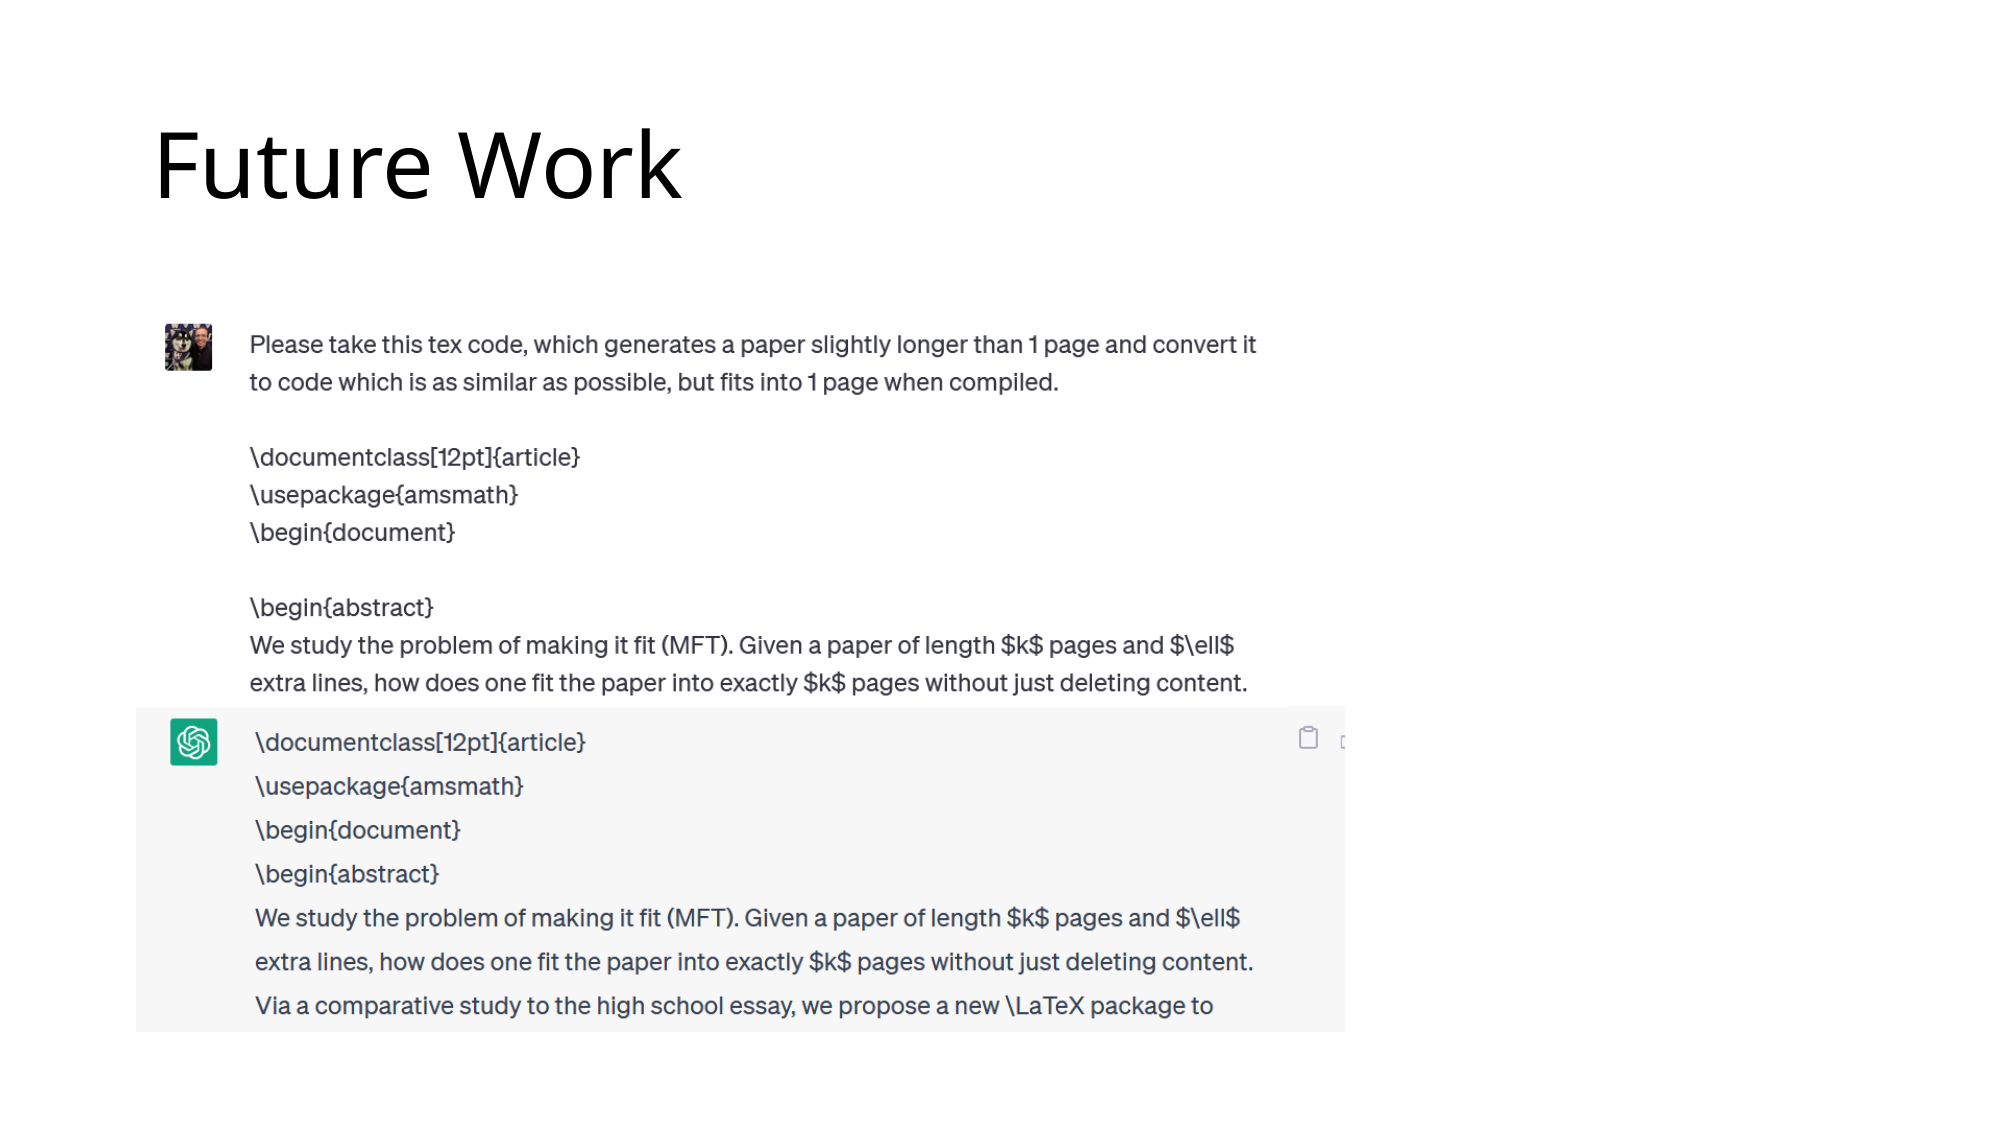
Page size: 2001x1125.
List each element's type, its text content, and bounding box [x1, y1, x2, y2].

picture [136, 305, 1345, 1032]
title Future Work [137, 59, 1863, 278]
